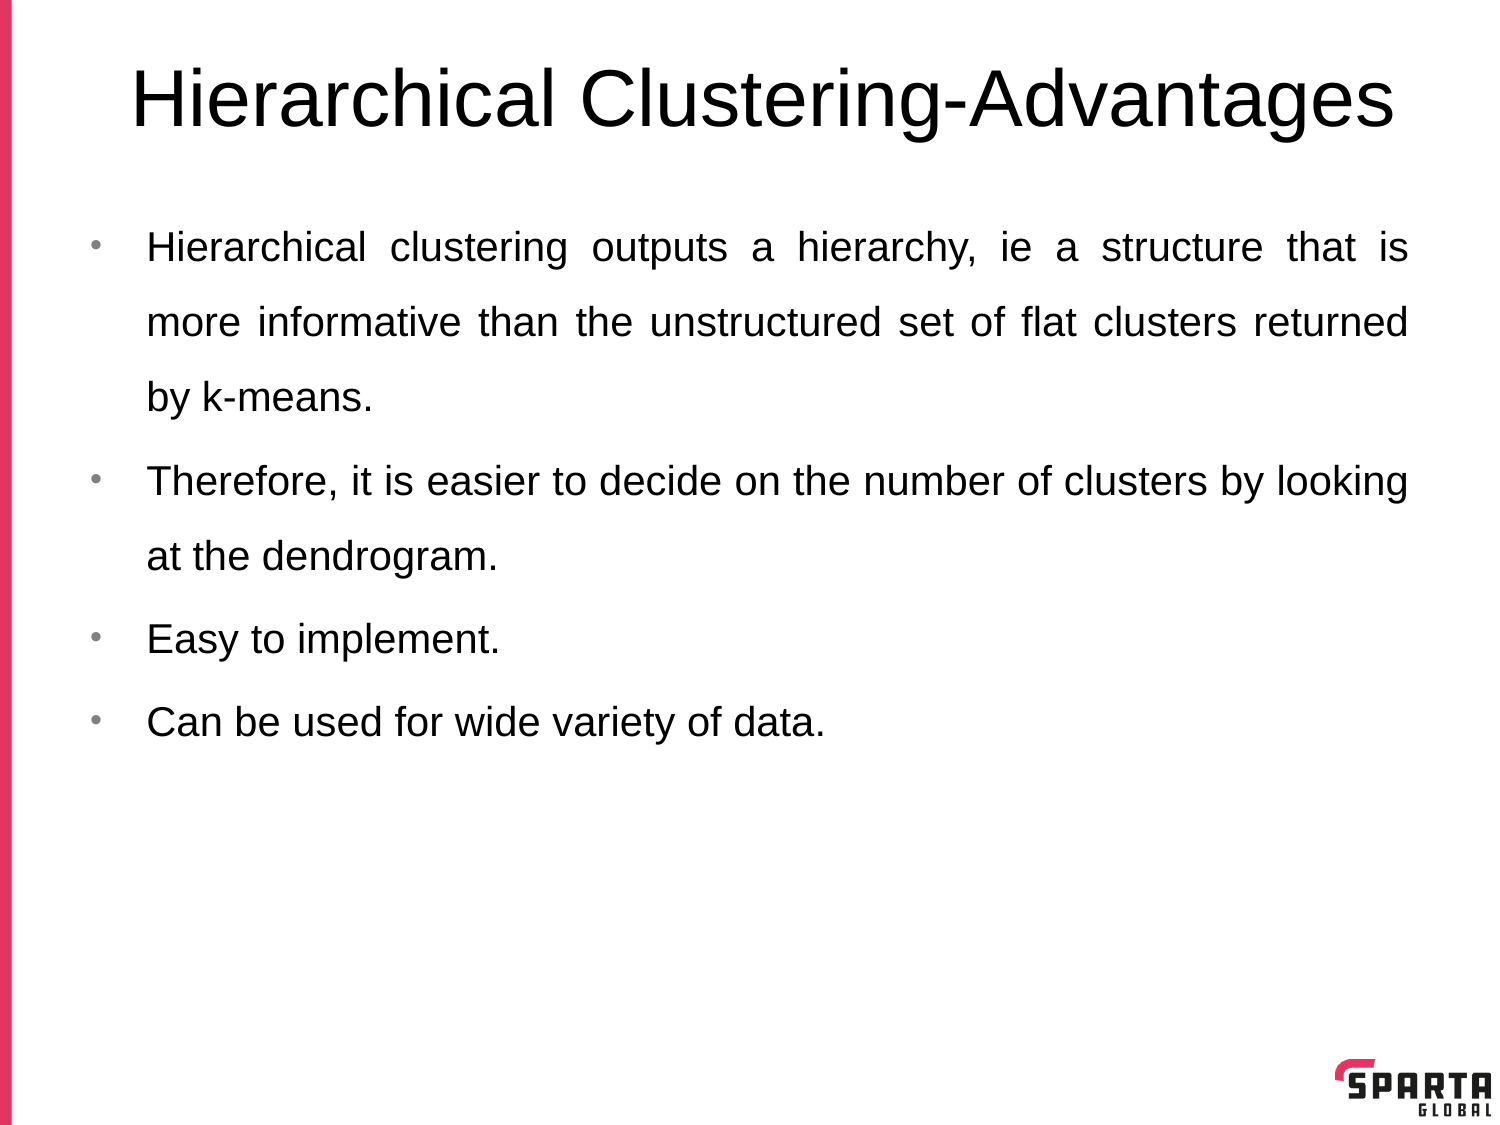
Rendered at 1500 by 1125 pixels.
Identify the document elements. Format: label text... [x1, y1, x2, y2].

title Hierarchical Clustering-Advantages [89, 0, 1440, 188]
picture [1335, 1059, 1492, 1117]
list Hierarchical clustering outputs a hierarchy, ie a structure that is more informative than the unstructured set of flat clusters returned by k-means. Therefore, it is easier to decide on the number of clusters by looking at the dendrogram. Easy to implement. Can be used for wide variety of data. [75, 187, 1425, 969]
